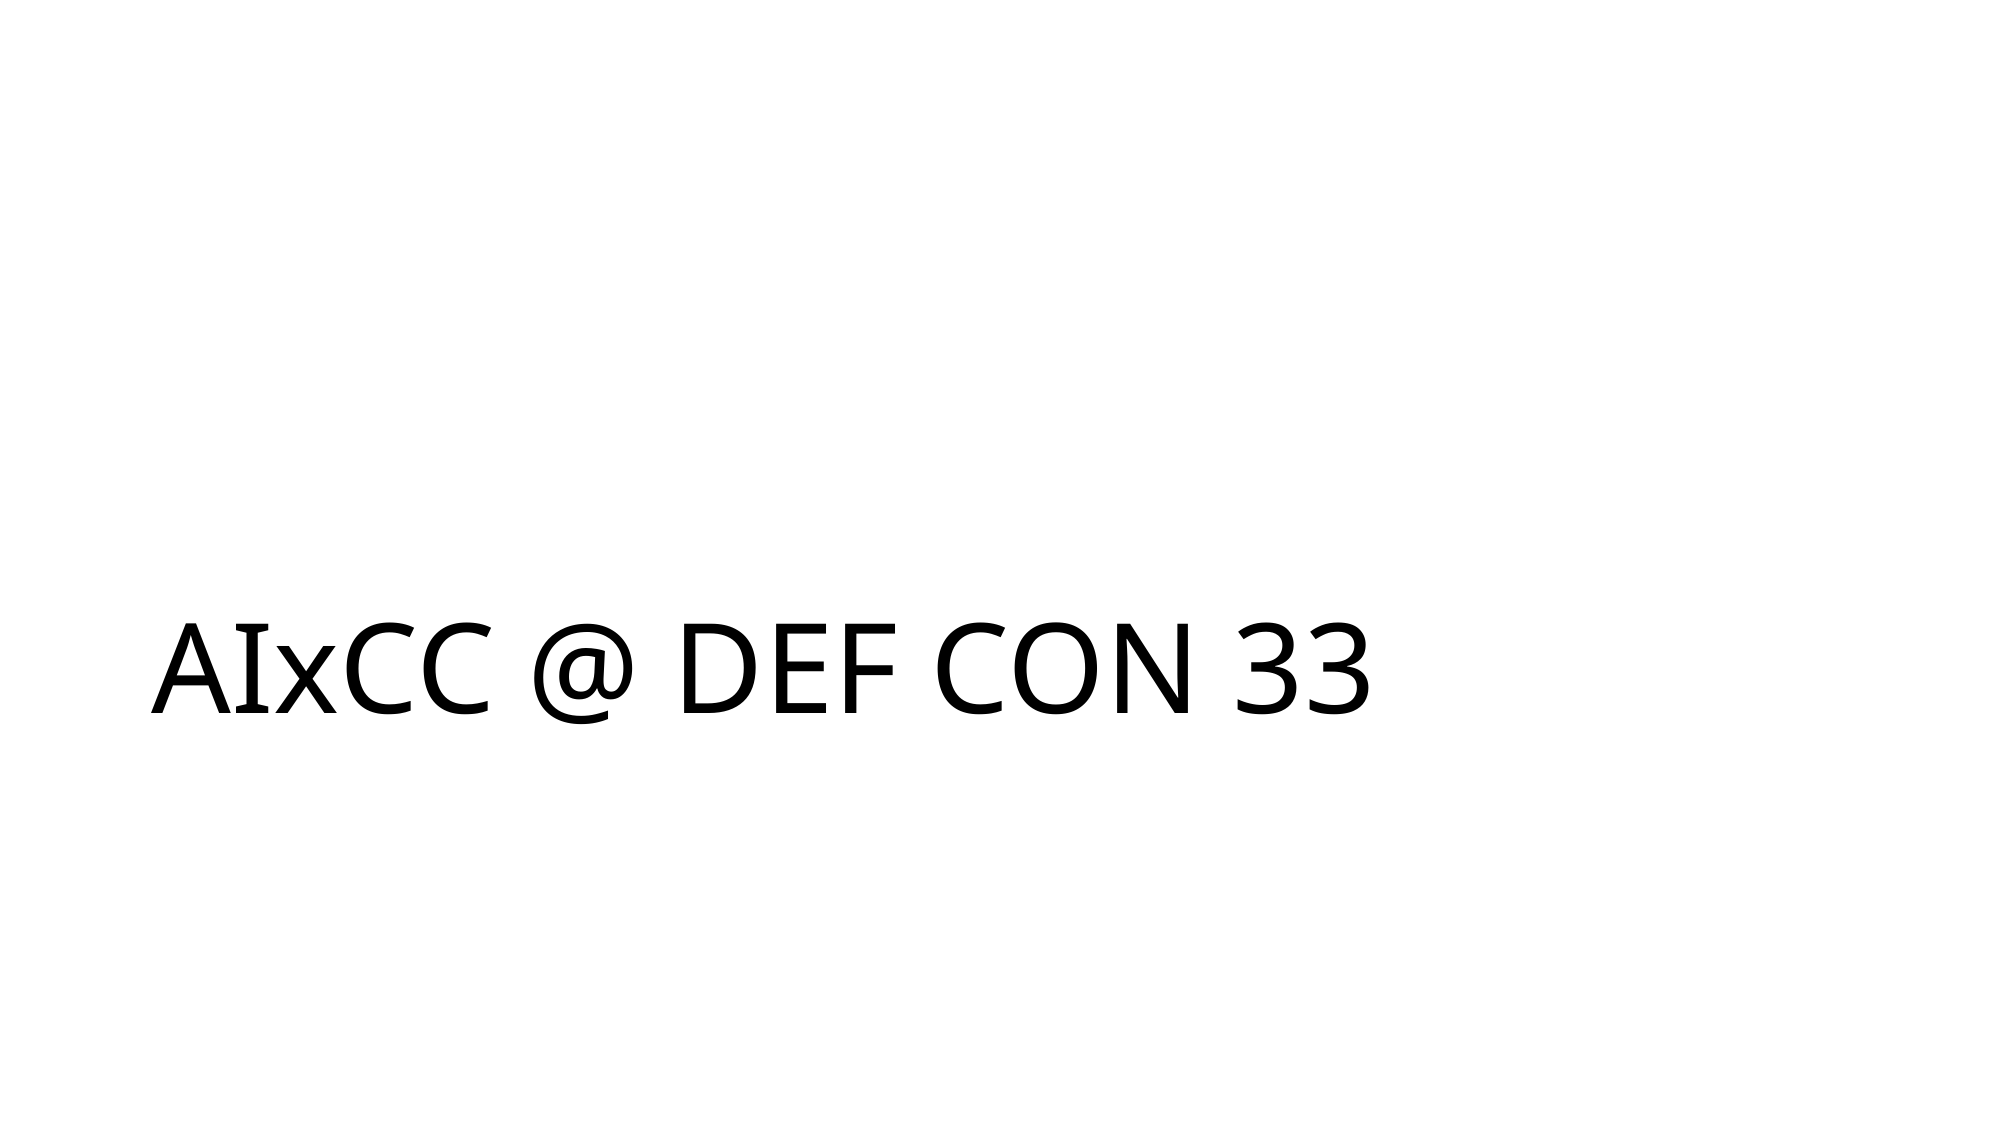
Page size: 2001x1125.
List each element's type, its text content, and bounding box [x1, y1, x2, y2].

title AIxCC @ DEF CON 33 [136, 280, 1862, 749]
